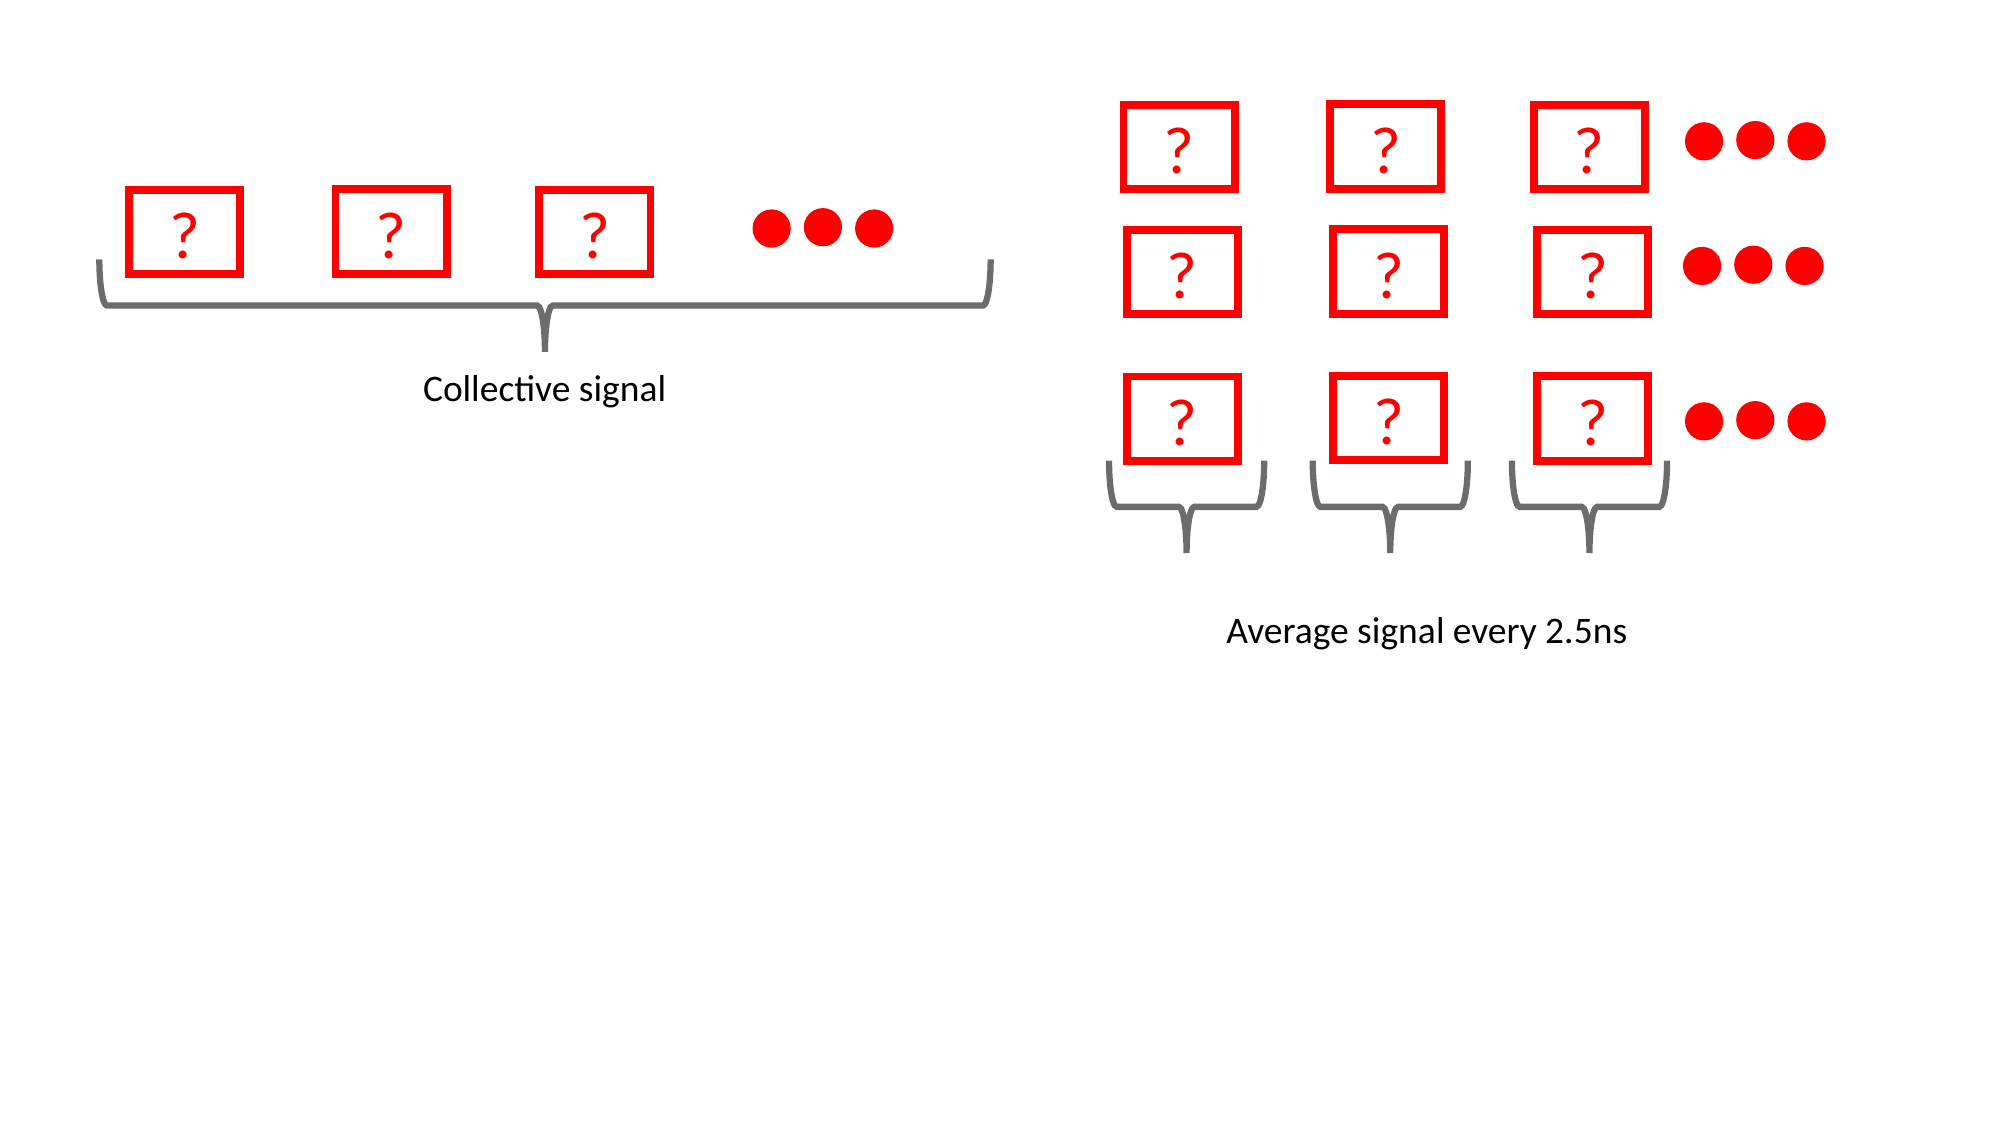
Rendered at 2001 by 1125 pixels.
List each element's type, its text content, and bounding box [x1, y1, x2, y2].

text_box Average signal every 2.5ns [1211, 598, 1643, 659]
text_box [1108, 460, 1265, 554]
text_box ? [1332, 375, 1445, 460]
text_box [1734, 245, 1773, 284]
text_box [1787, 402, 1826, 441]
text_box ? [1536, 229, 1649, 315]
text_box [1736, 401, 1775, 440]
text_box [1312, 460, 1469, 554]
text_box [98, 259, 992, 352]
text_box ? [128, 189, 241, 259]
text_box [1684, 122, 1724, 161]
text_box [1736, 120, 1775, 160]
text_box ? [1123, 104, 1236, 190]
text_box ? [538, 189, 652, 259]
text_box [1787, 122, 1826, 161]
text_box ? [1126, 375, 1239, 460]
text_box [752, 209, 791, 248]
text_box [1682, 246, 1722, 286]
text_box ? [1536, 375, 1649, 460]
text_box [1511, 460, 1668, 554]
text_box [1785, 246, 1824, 286]
text_box ? [334, 188, 448, 259]
text_box ? [1332, 228, 1445, 315]
text_box [803, 208, 843, 247]
text_box [855, 209, 894, 248]
text_box ? [1126, 229, 1239, 315]
text_box ? [1533, 104, 1646, 190]
text_box [1684, 402, 1724, 441]
text_box ? [1329, 103, 1442, 190]
text_box Collective signal [408, 356, 682, 417]
